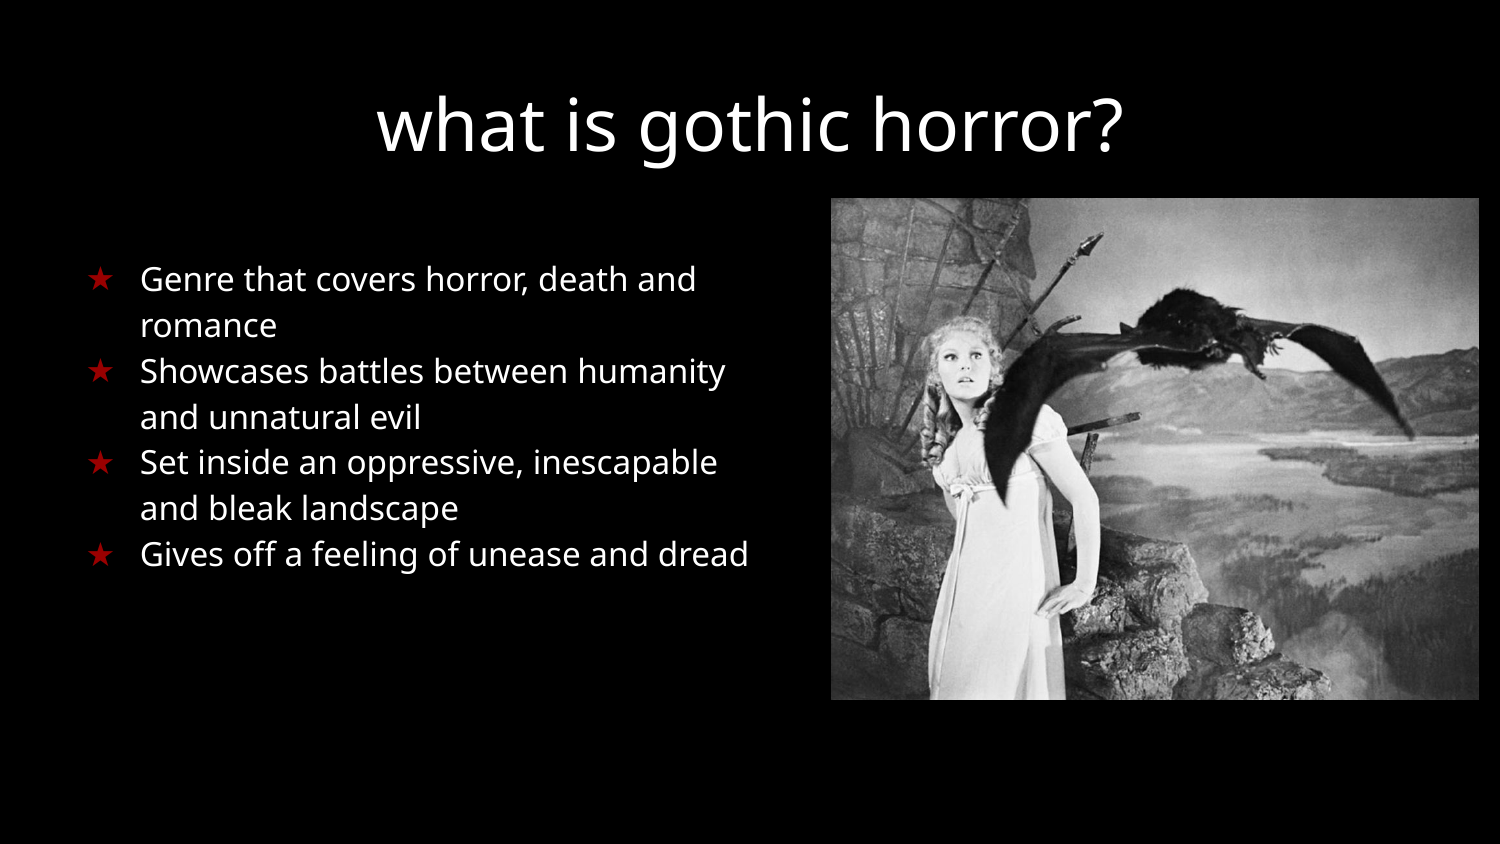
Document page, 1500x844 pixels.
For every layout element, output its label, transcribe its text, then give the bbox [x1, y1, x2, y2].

list Genre that covers horror, death and romance Showcases battles between humanity and unnatural evil Set inside an oppressive, inescapable and bleak landscape Gives off a feeling of unease and dread [49, 237, 841, 708]
title what is gothic horror? [118, 63, 1383, 164]
picture [831, 198, 1479, 700]
